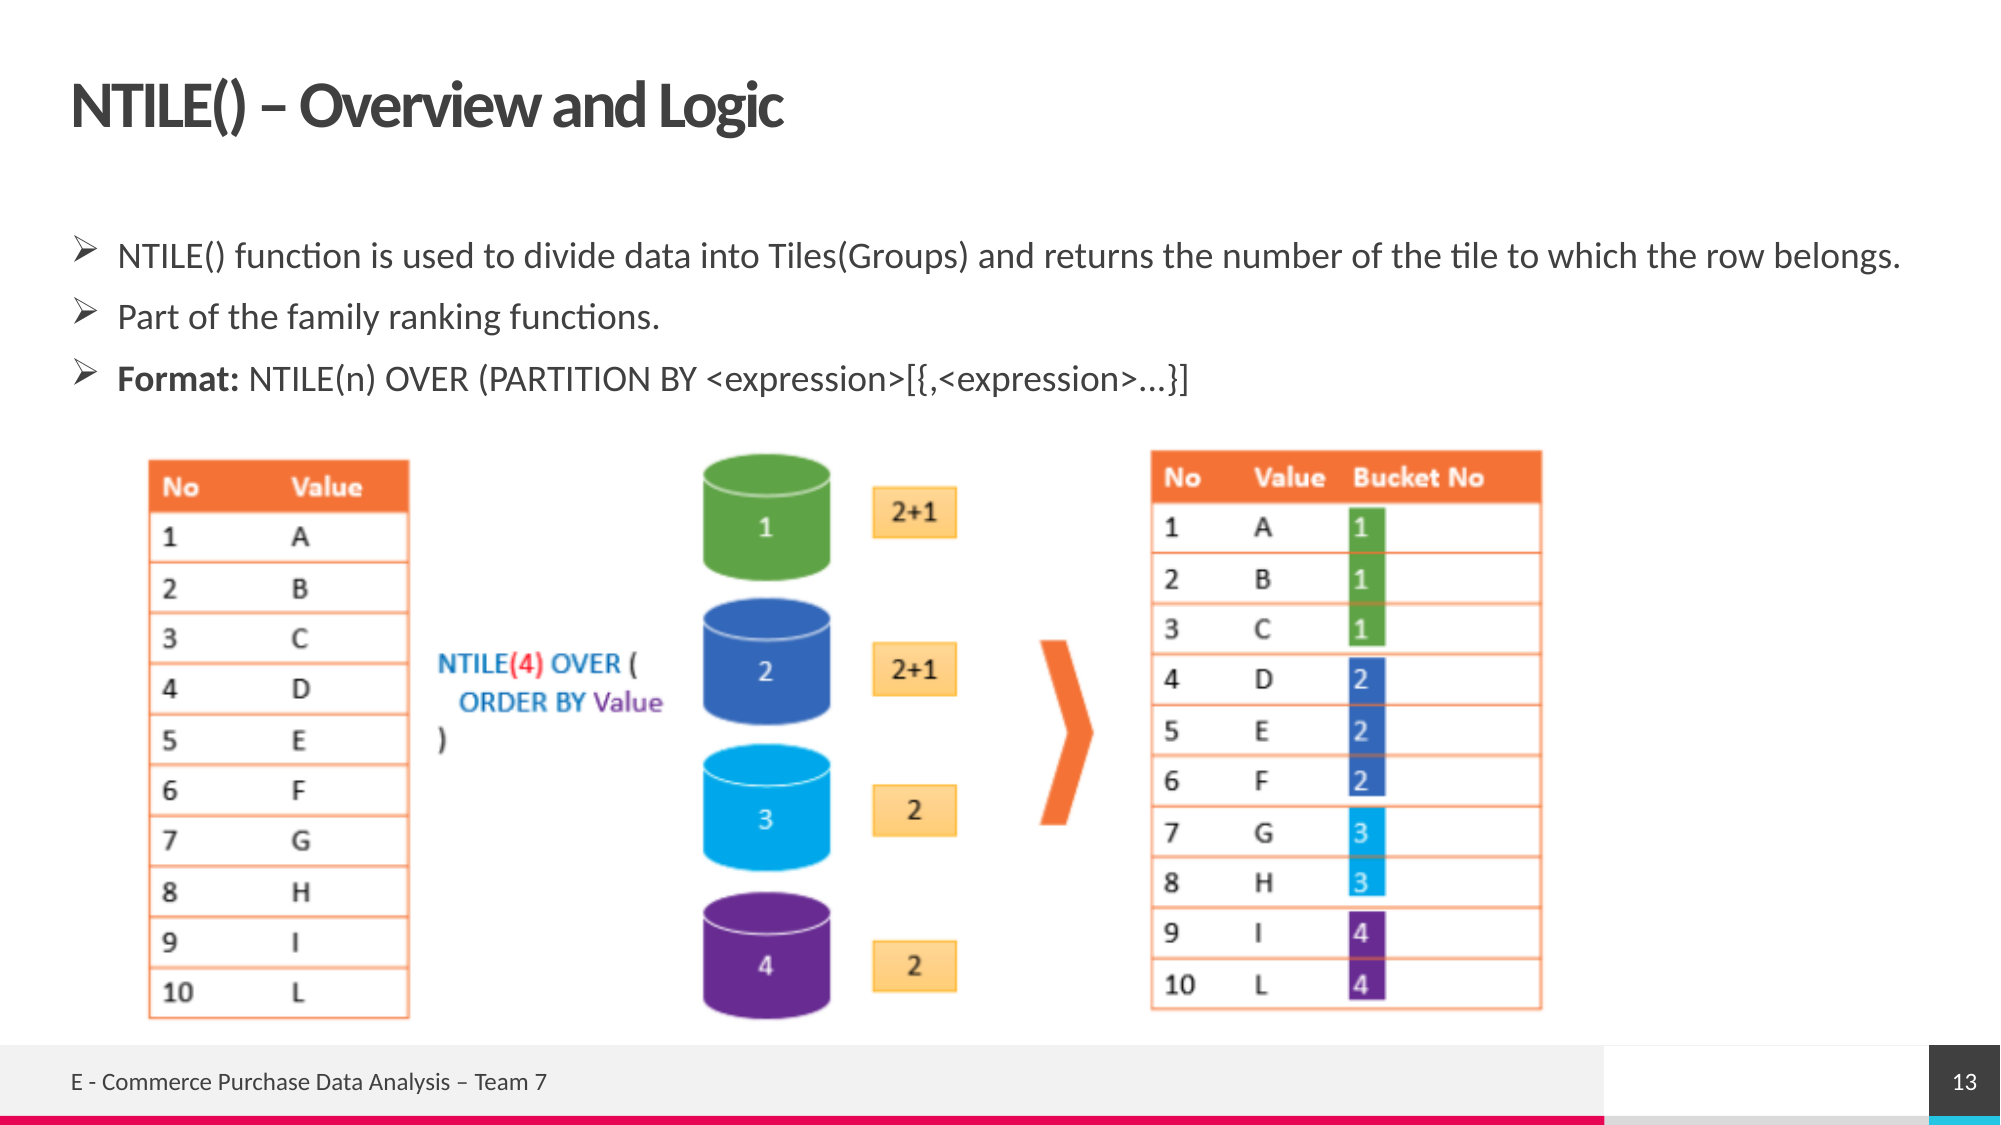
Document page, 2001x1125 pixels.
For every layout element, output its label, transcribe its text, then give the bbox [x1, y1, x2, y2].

footer E - Commerce Purchase Data Analysis – Team 7 [70, 1056, 1000, 1105]
slide_number 13 [1929, 1045, 2000, 1116]
picture [112, 398, 1553, 1031]
title NTILE() – Overview and Logic [70, 70, 1930, 142]
list NTILE() function is used to divide data into Tiles(Groups) and returns the number of the tile to which the row belongs. Part of the family ranking functions. Format: NTILE(n) OVER (PARTITION BY <expression>[{,<expression>...}] ORDER BY <expression> [ASC|DESC], [{,<expression>...}] ) [70, 170, 1930, 1016]
